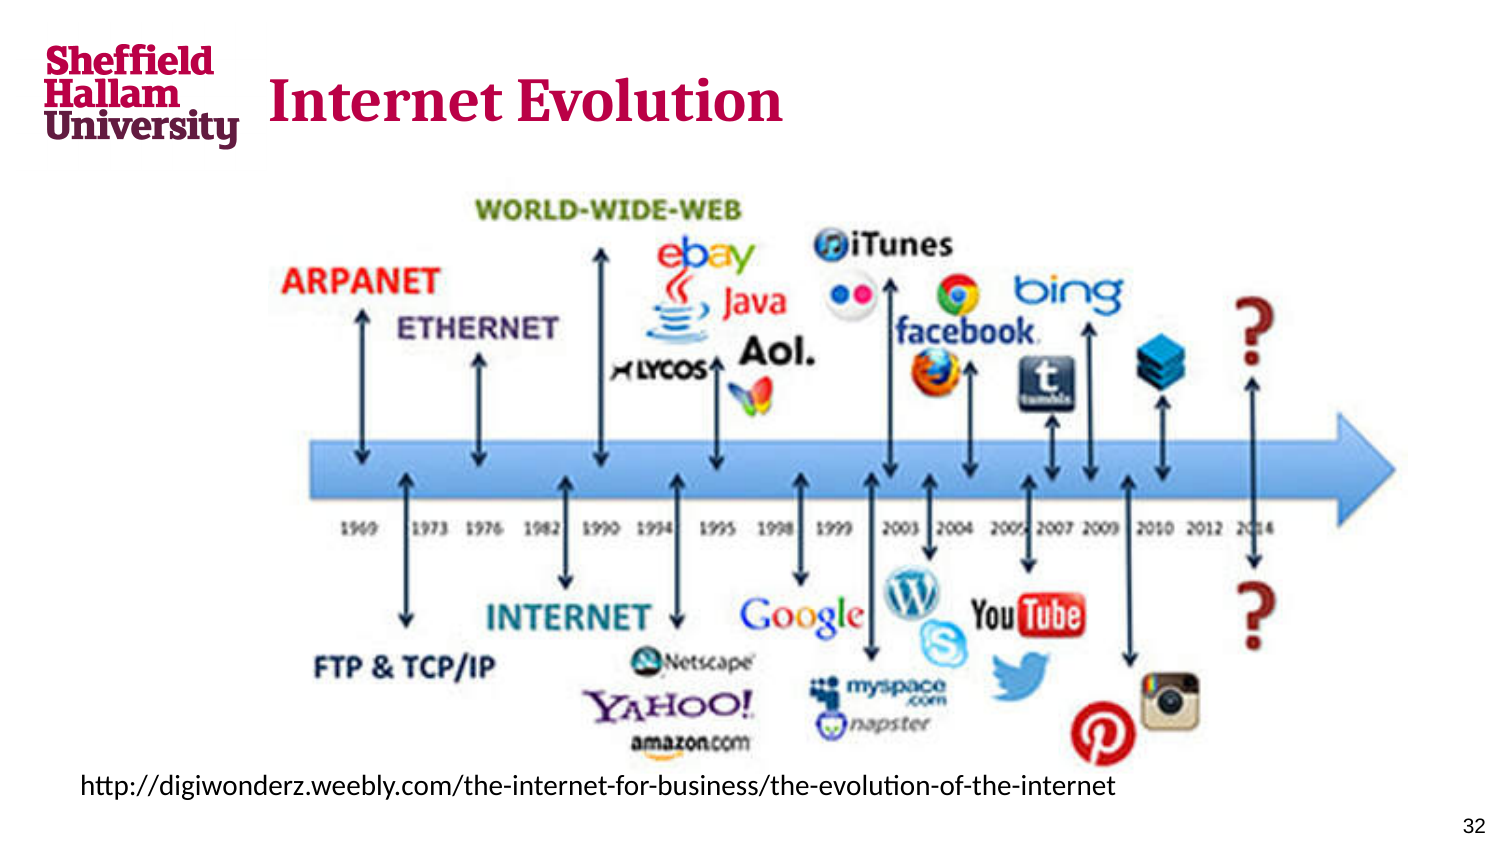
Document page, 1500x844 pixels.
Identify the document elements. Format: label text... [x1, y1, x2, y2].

text_box http://digiwonderz.weebly.com/the-internet-for-business/the-evolution-of-the-internet [65, 751, 1154, 811]
picture [267, 176, 1408, 788]
title Internet Evolution [268, 44, 1449, 148]
slide_number ‹#› [1448, 799, 1500, 844]
picture [16, 22, 267, 171]
